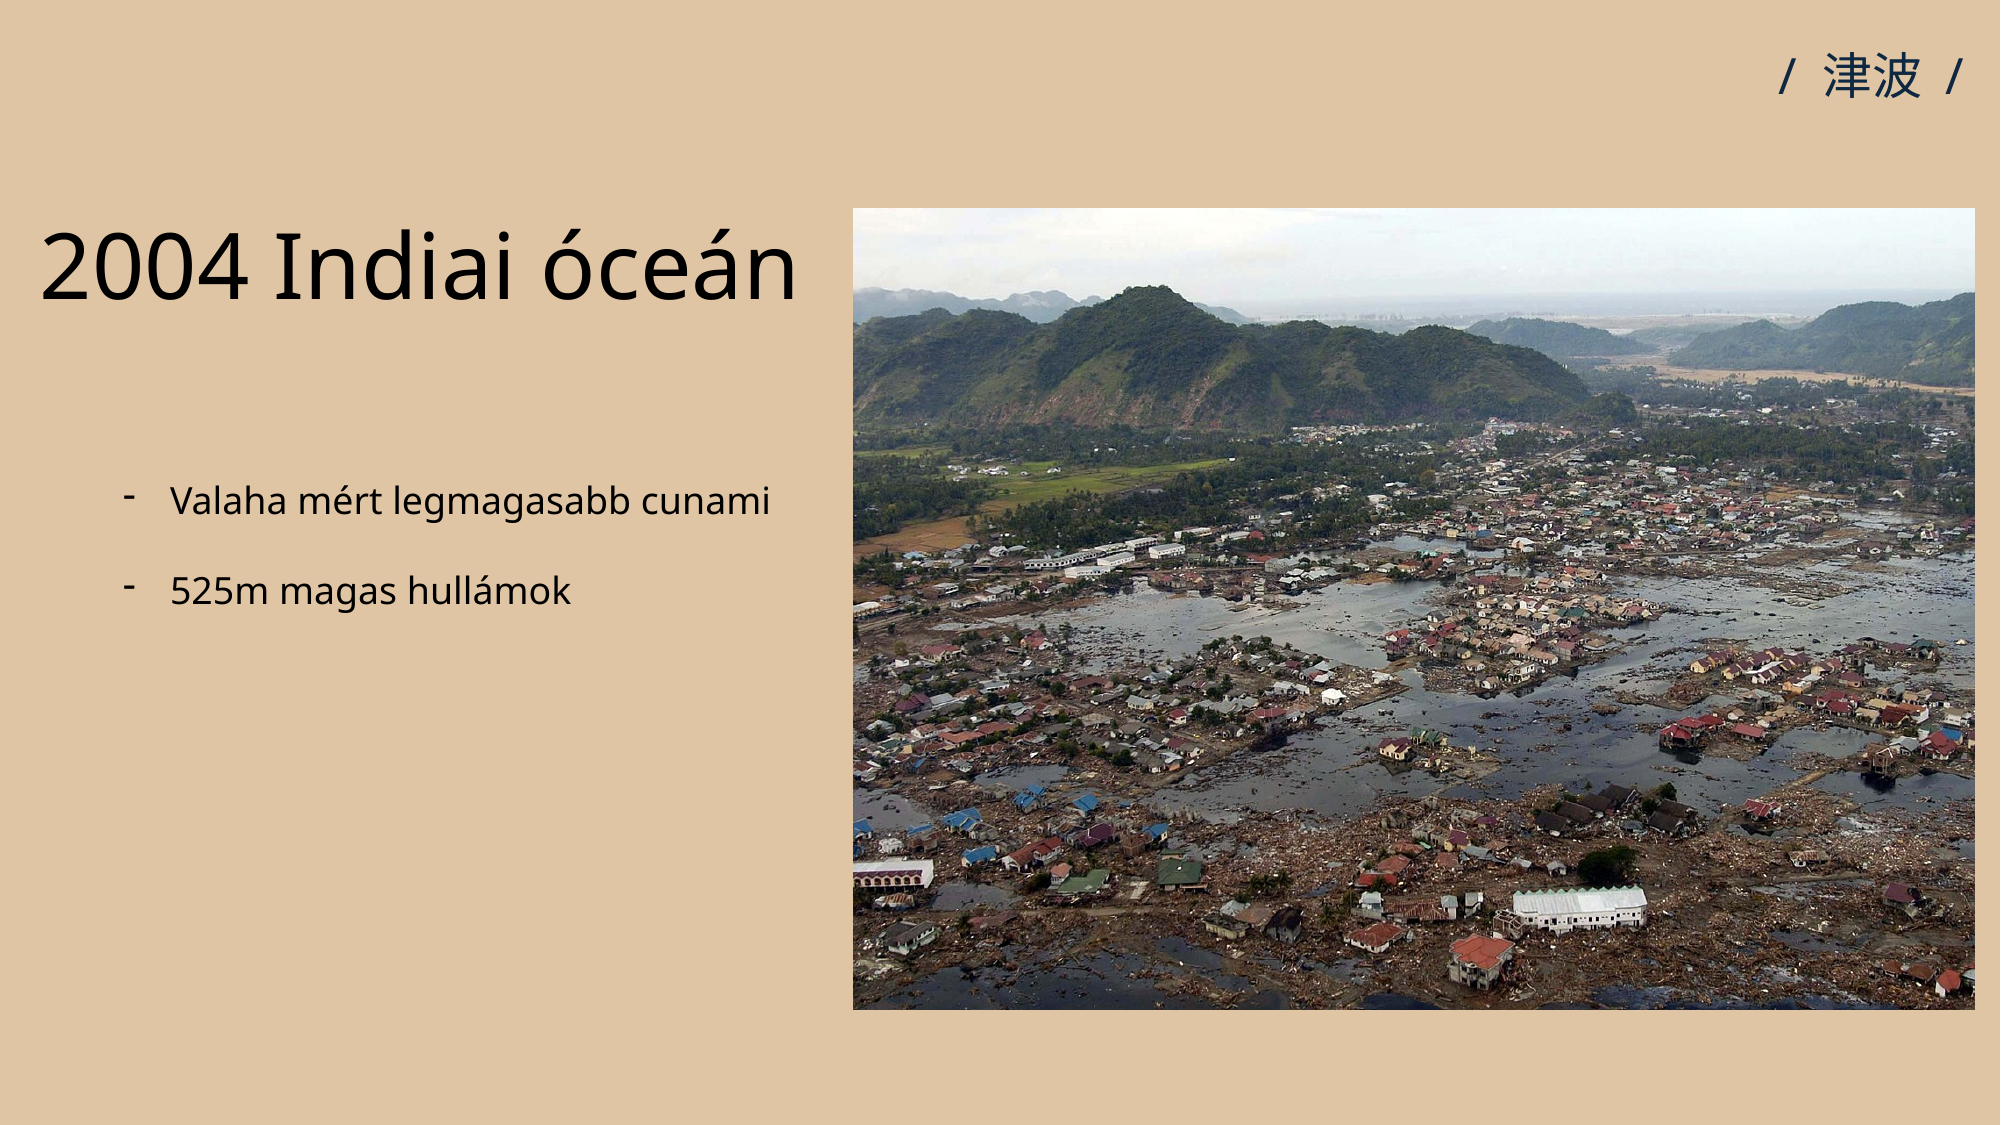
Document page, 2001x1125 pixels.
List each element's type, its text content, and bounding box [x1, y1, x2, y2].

text_box Valaha mért legmagasabb cunami 525m magas hullámok [108, 424, 852, 620]
text_box 2004 Indiai óceán [24, 24, 1525, 327]
picture [852, 208, 1976, 1011]
text_box / 津波 / [1121, 43, 2000, 225]
